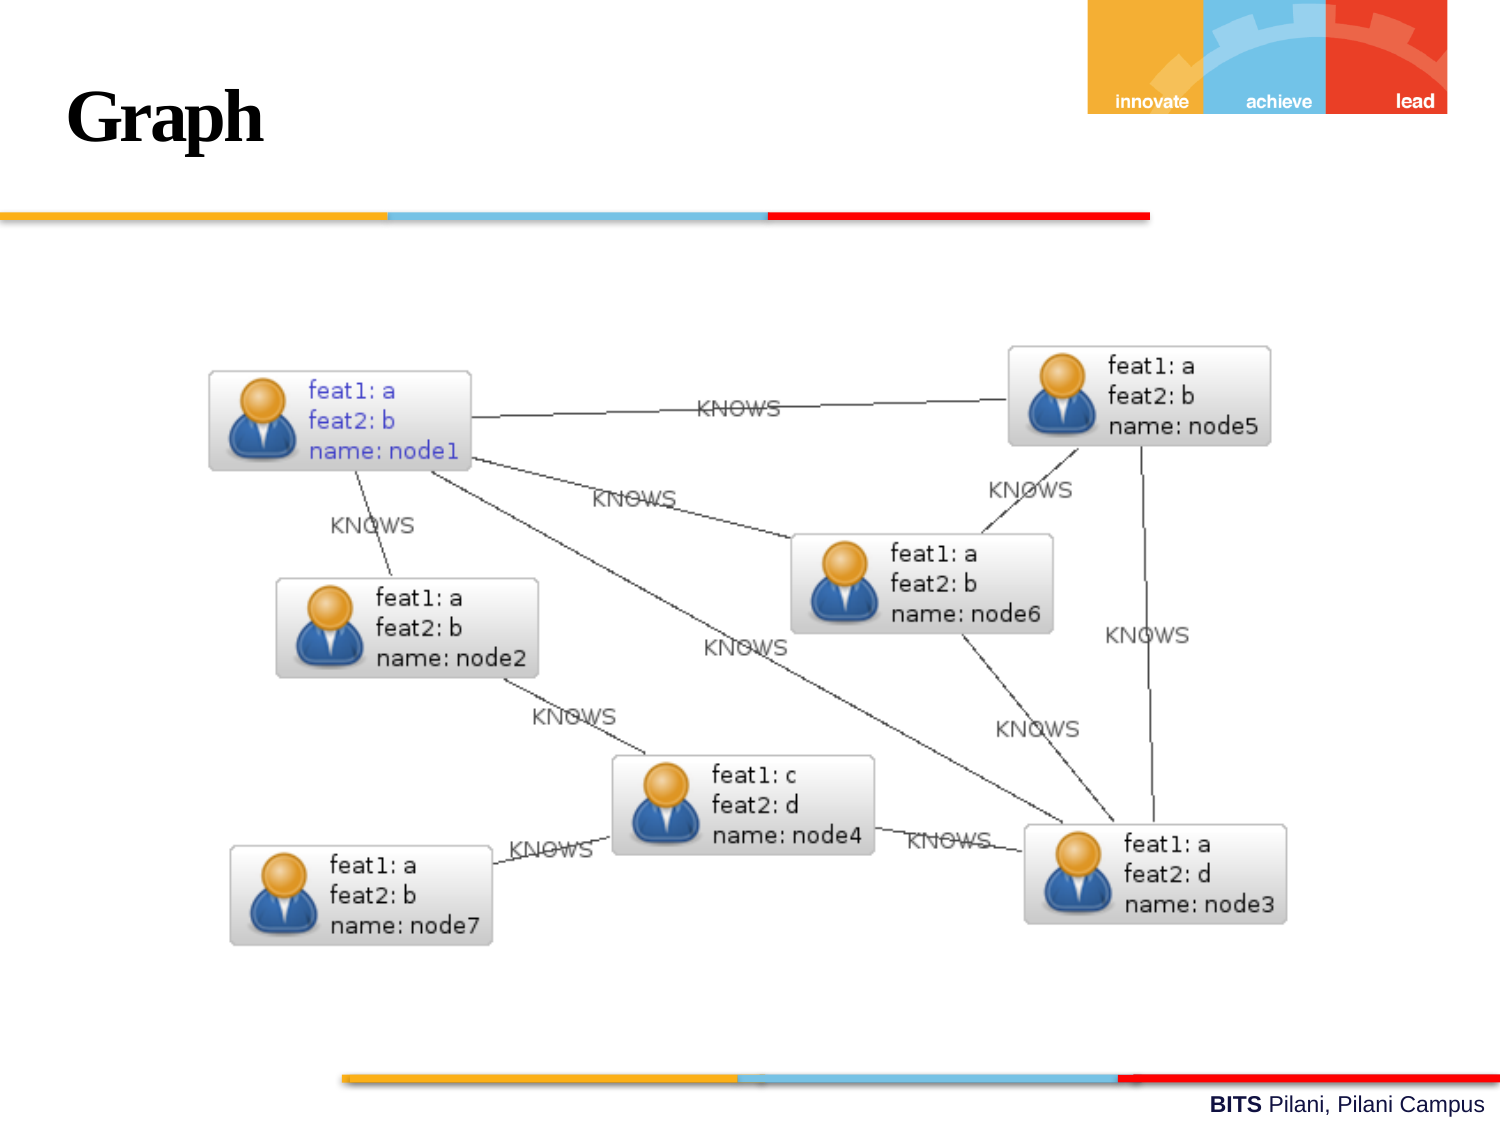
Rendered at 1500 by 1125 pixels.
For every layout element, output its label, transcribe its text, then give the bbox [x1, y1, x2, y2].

picture [191, 337, 1309, 964]
picture [1087, 0, 1448, 114]
list Graph [50, 24, 1088, 213]
